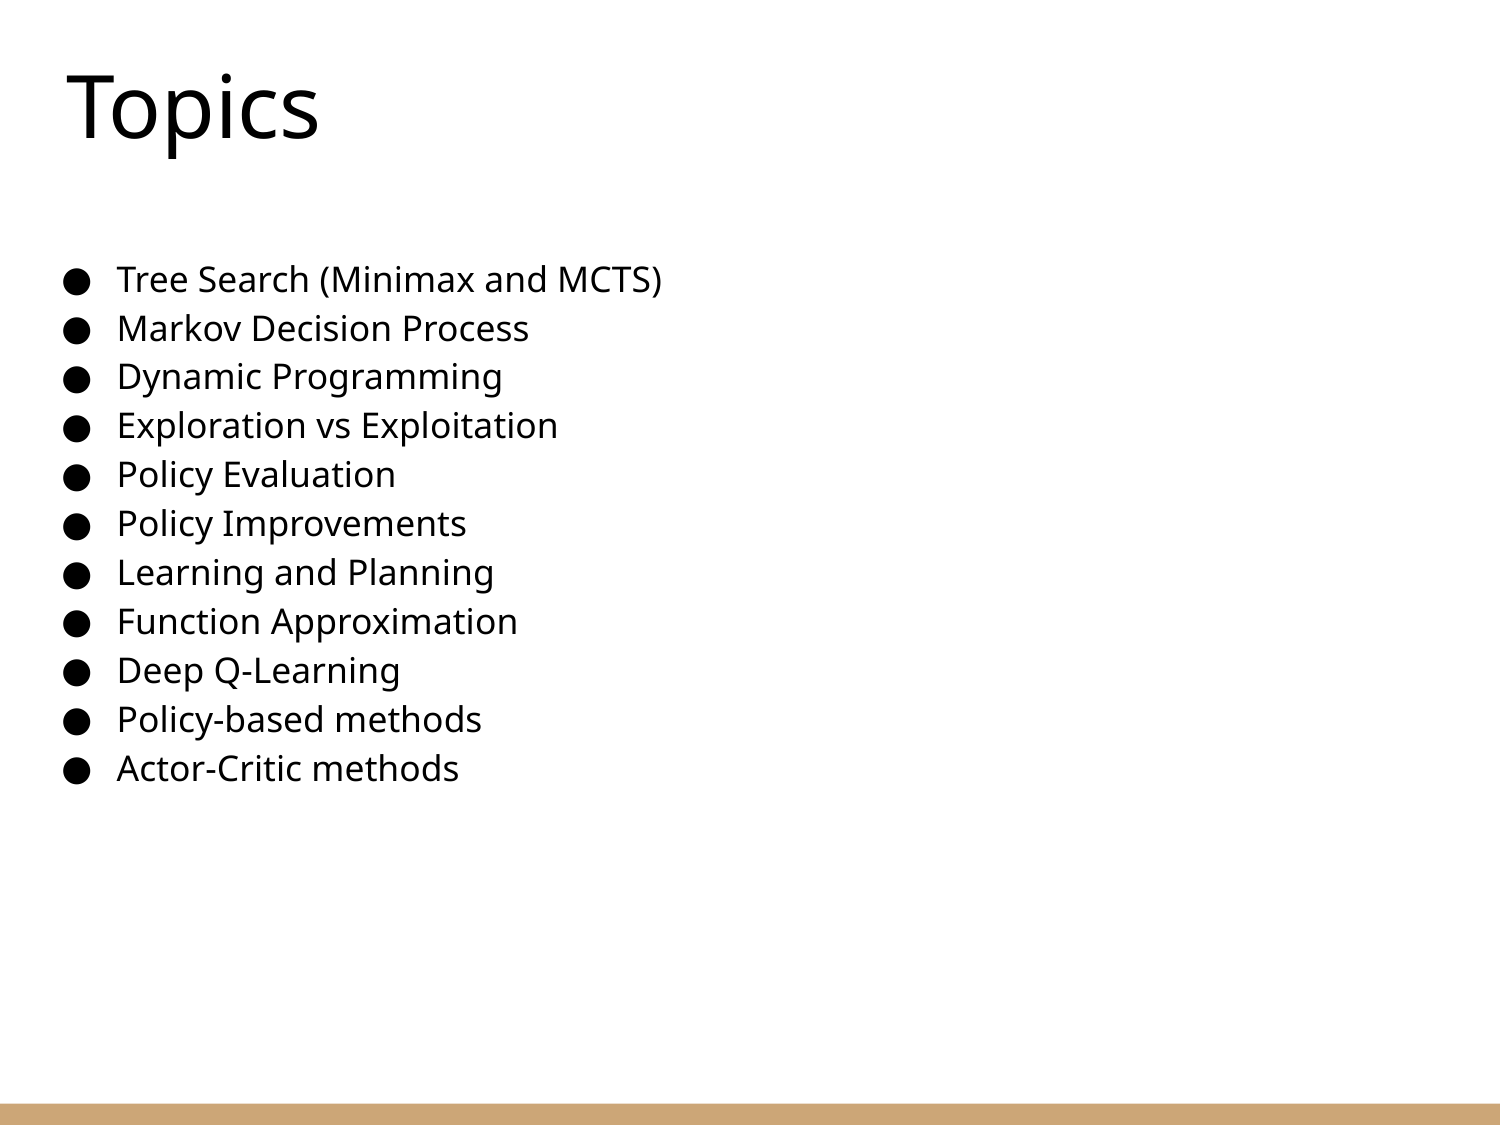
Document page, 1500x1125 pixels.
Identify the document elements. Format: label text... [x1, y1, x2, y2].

list Tree Search (Minimax and MCTS) Markov Decision Process Dynamic Programming Exploration vs Exploitation Policy Evaluation Policy Improvements Learning and Planning Function Approximation Deep Q-Learning Policy-based methods Actor-Critic methods [26, 235, 1474, 803]
title Topics [51, 69, 1449, 172]
